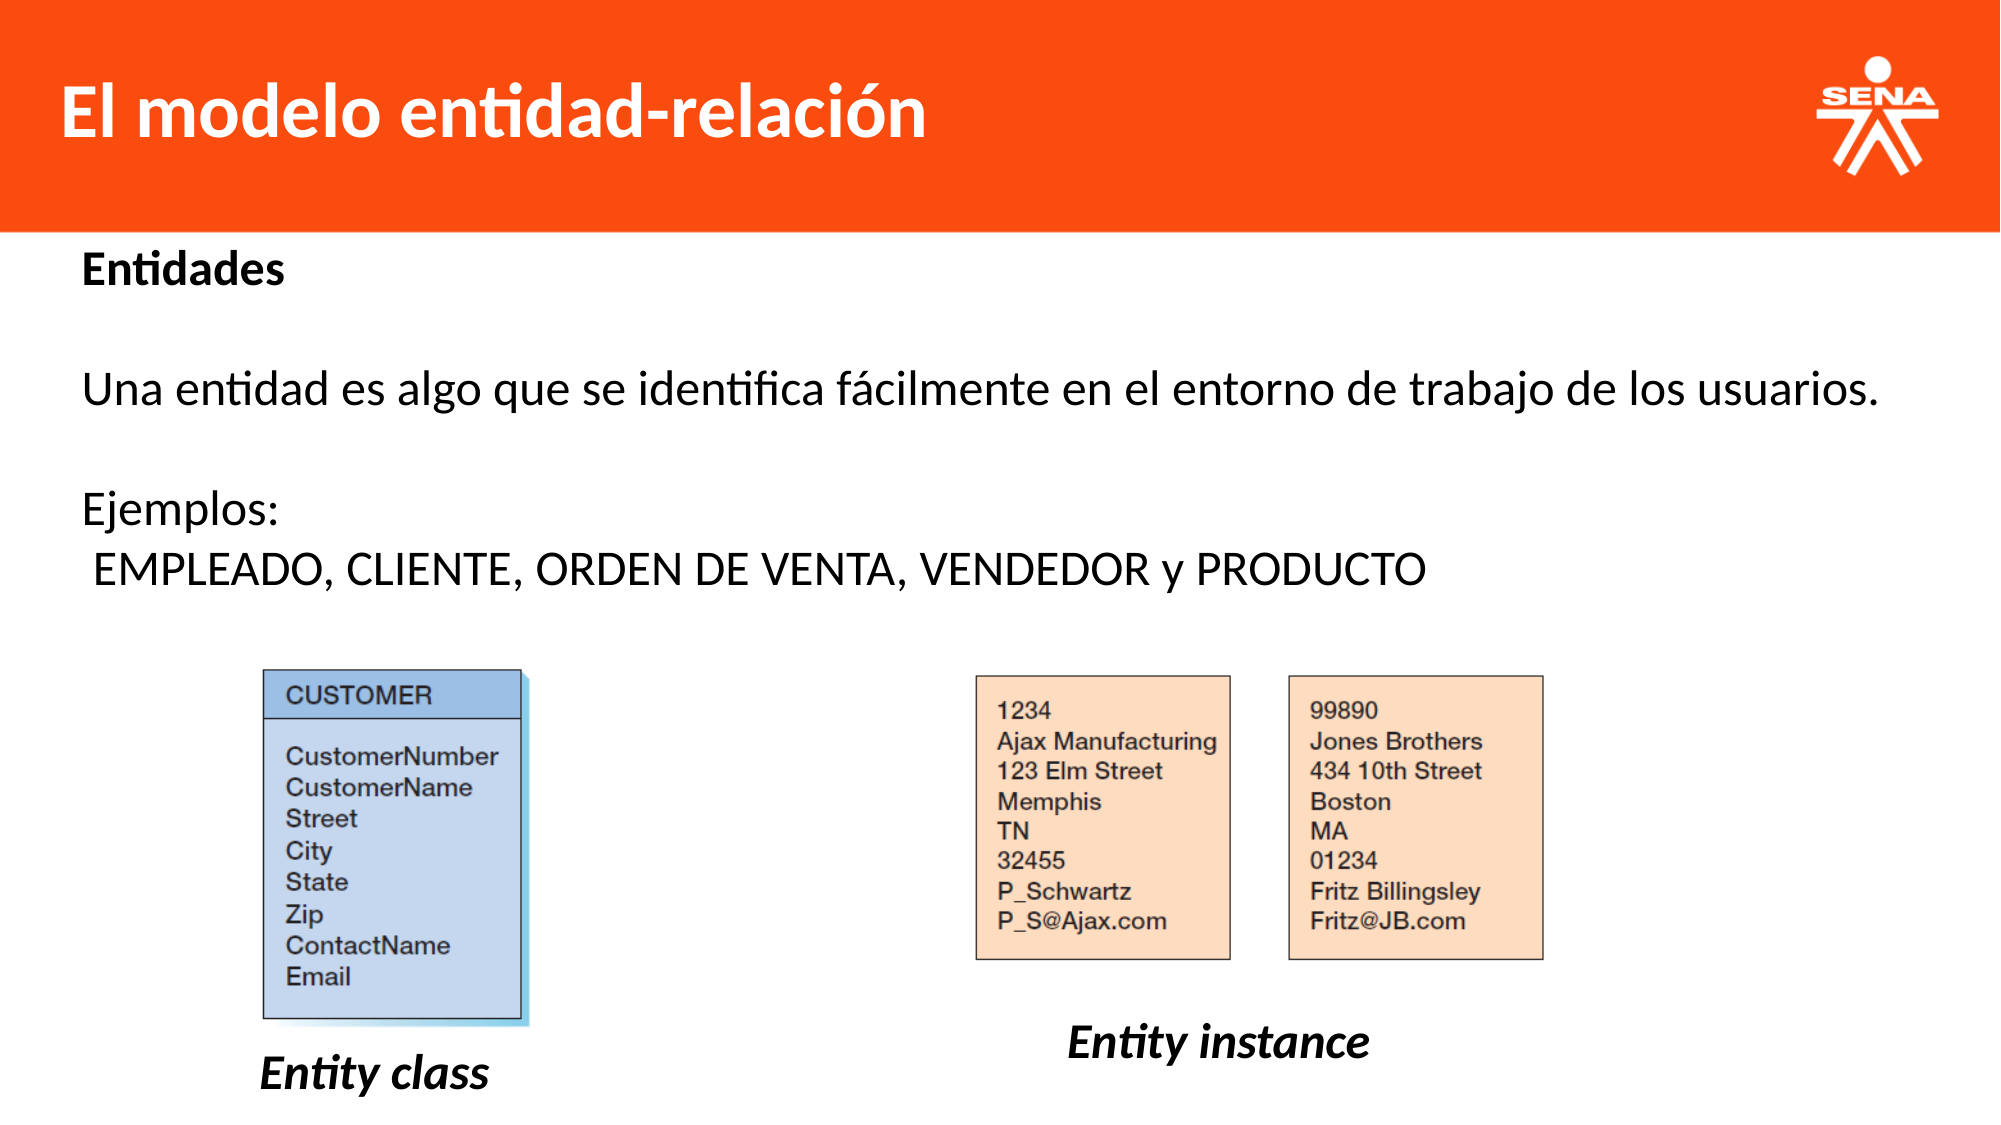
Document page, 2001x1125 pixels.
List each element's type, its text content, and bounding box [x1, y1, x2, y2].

text_box Entidades Una entidad es algo que se identifica fácilmente en el entorno de trabajo de los usuarios. Ejemplos: EMPLEADO, CLIENTE, ORDEN DE VENTA, VENDEDOR y PRODUCTO [66, 227, 1934, 603]
text_box Entity instance [1052, 1000, 1592, 1076]
text_box El modelo entidad-relación [28, 52, 1798, 161]
text_box Entity class [244, 1032, 578, 1108]
picture [0, 0, 2000, 1125]
